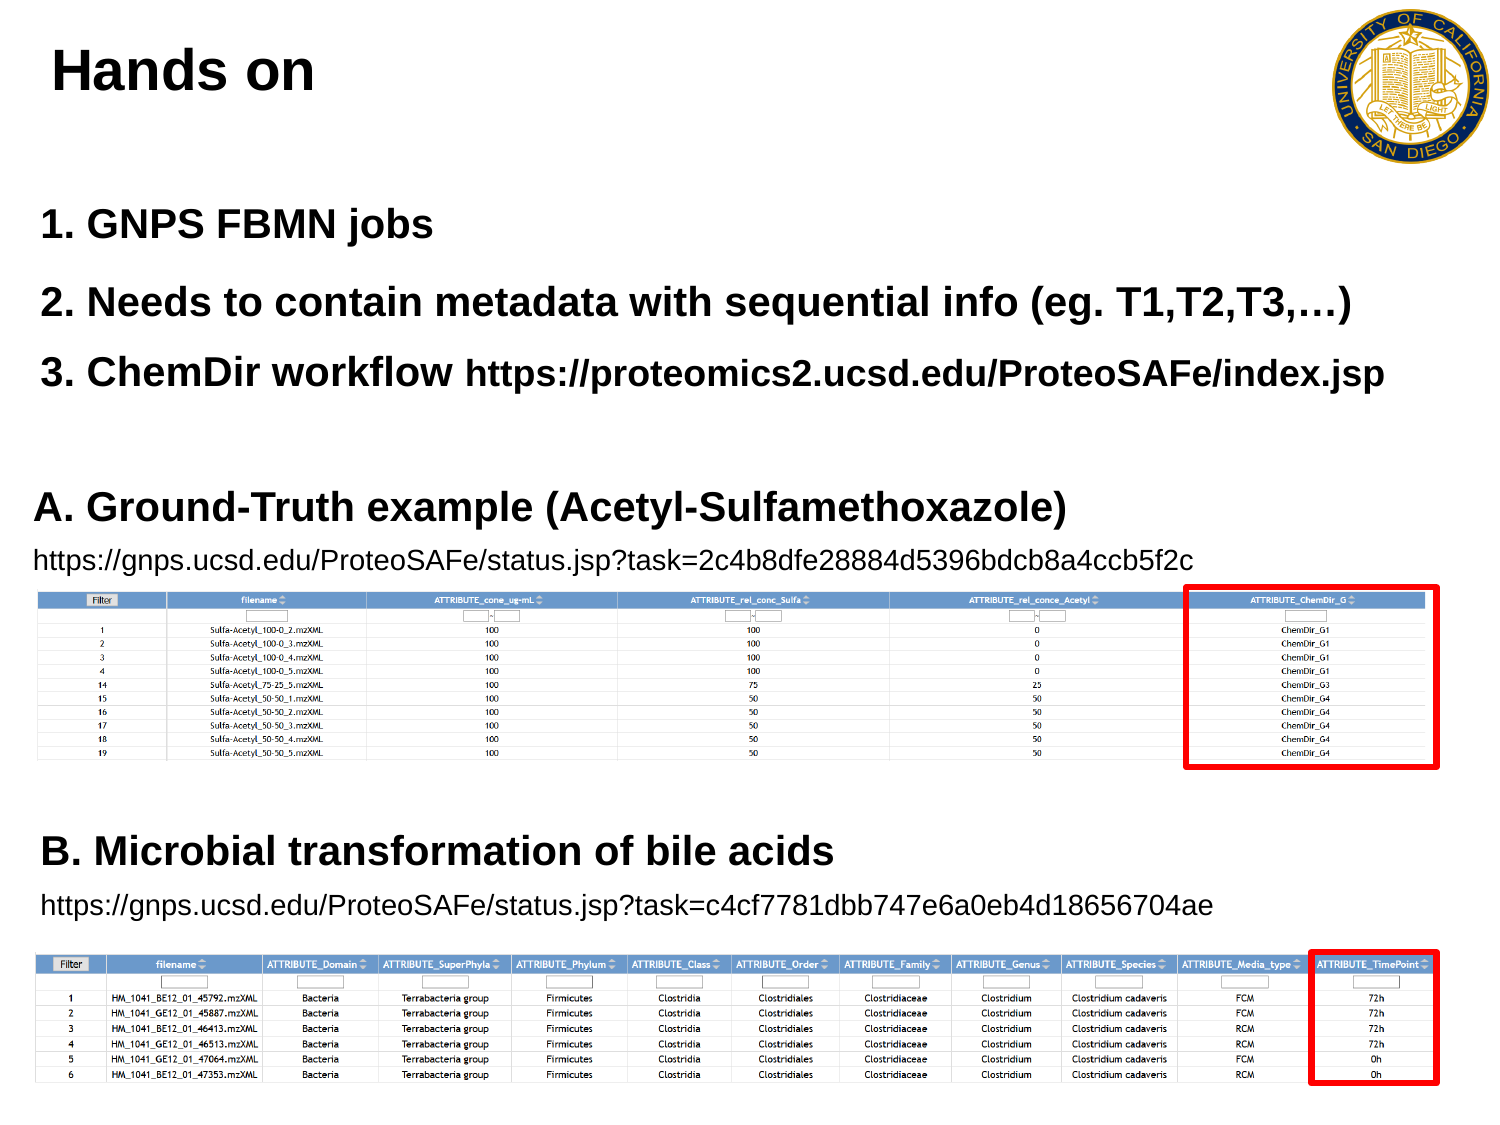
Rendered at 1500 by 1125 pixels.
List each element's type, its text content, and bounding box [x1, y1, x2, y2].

picture [33, 589, 1426, 765]
text_box [1184, 585, 1438, 769]
text_box https://gnps.ucsd.edu/ProteoSAFe/status.jsp?task=c4cf7781dbb747e6a0eb4d18656704ae [25, 878, 1383, 929]
text_box B. Microbial transformation of bile acids [25, 816, 1500, 882]
text_box 2. Needs to contain metadata with sequential info (eg. T1,T2,T3,…) [25, 267, 1500, 333]
text_box 1. GNPS FBMN jobs [25, 189, 793, 254]
text_box A. Ground-Truth example (Acetyl-Sulfamethoxazole) [18, 472, 1493, 538]
text_box https://gnps.ucsd.edu/ProteoSAFe/status.jsp?task=2c4b8dfe28884d5396bdcb8a4ccb5f2c [18, 534, 1426, 584]
text_box 3. ChemDir workflow https://proteomics2.ucsd.edu/ProteoSAFe/index.jsp [25, 337, 1500, 403]
text_box Hands on [36, 24, 332, 110]
picture [1278, 6, 1500, 165]
picture [33, 951, 1437, 1096]
